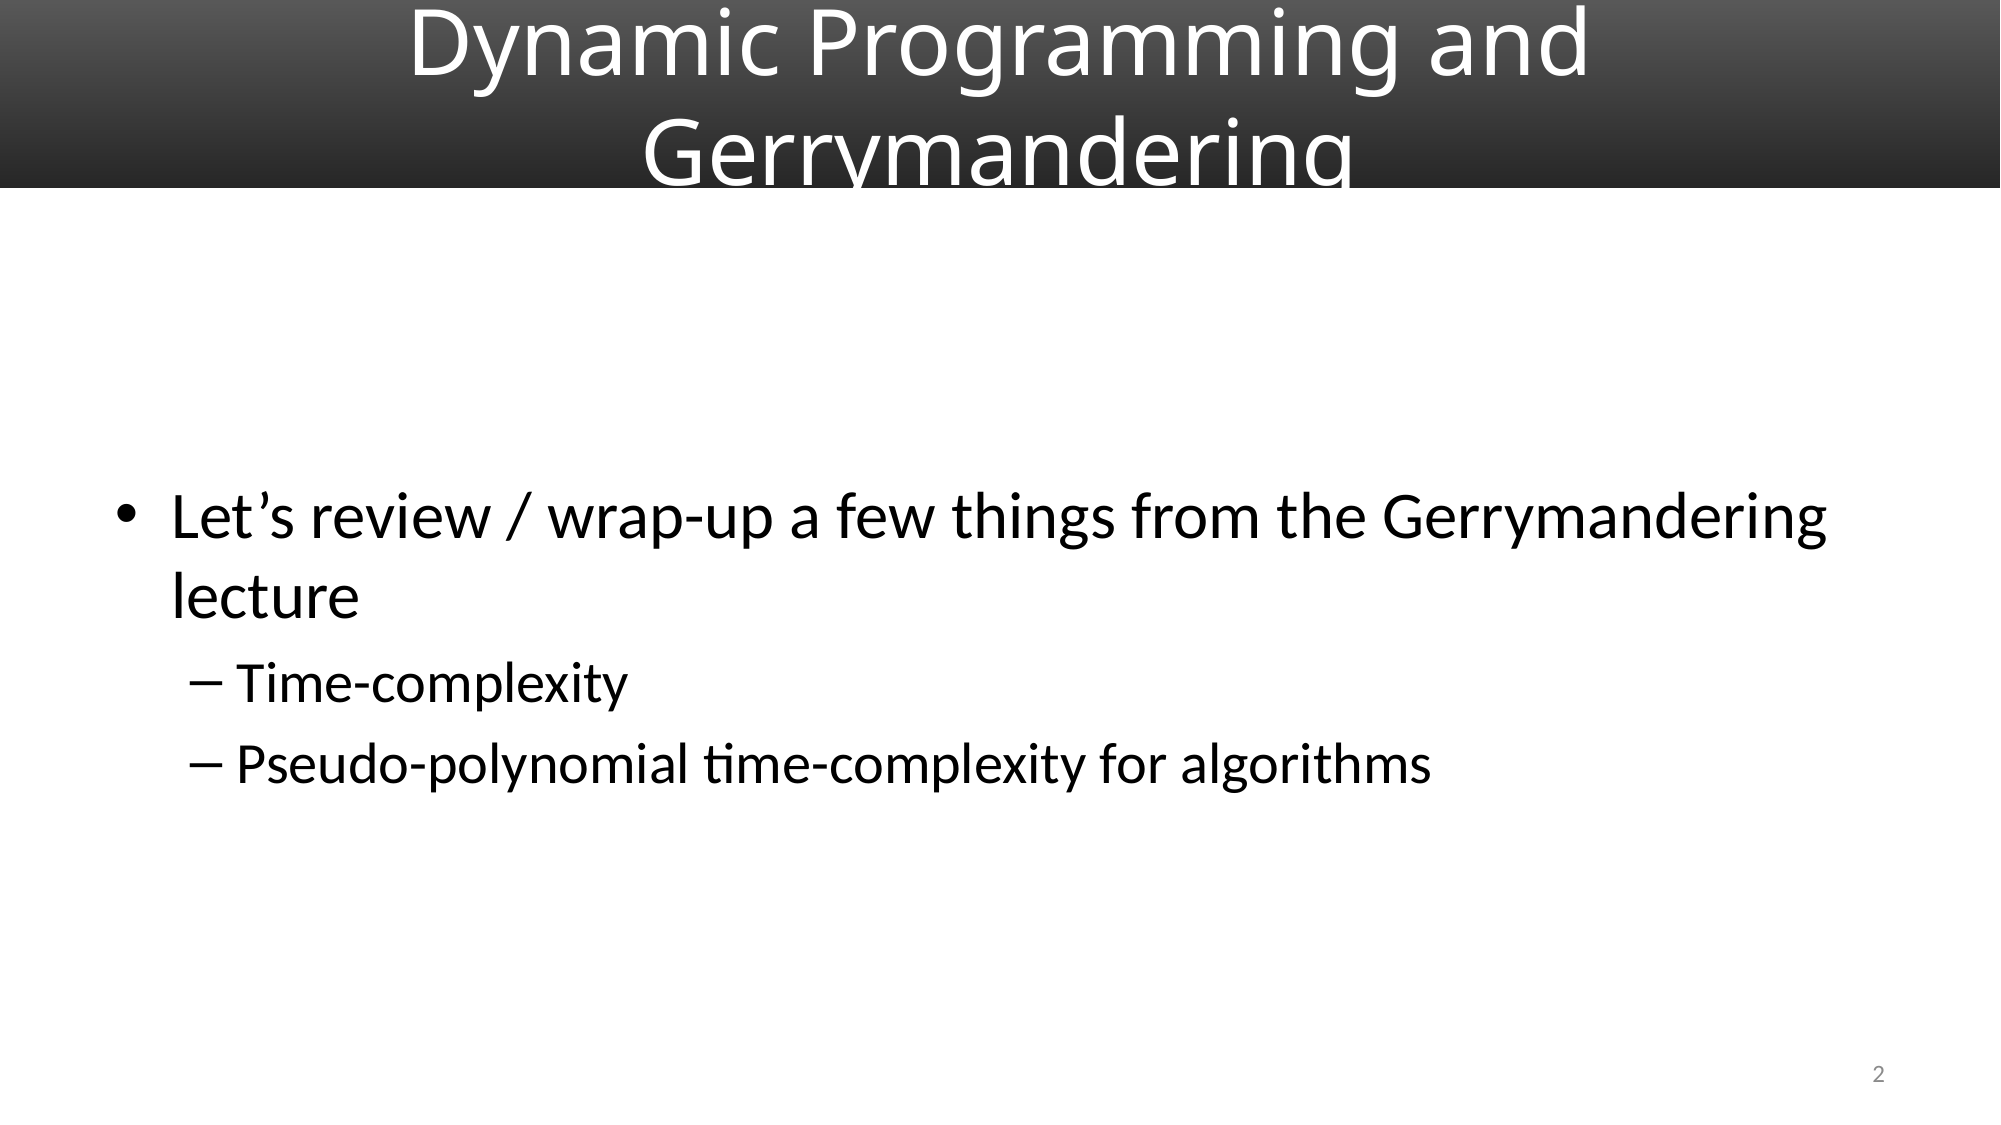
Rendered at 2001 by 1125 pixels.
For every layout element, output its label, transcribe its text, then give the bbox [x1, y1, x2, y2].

slide_number 2 [1433, 1042, 1900, 1103]
title Dynamic Programming and Gerrymandering [99, 24, 1900, 163]
list Let’s review / wrap-up a few things from the Gerrymandering lecture Time-complexity Pseudo-polynomial time-complexity for algorithms [99, 262, 1900, 1005]
